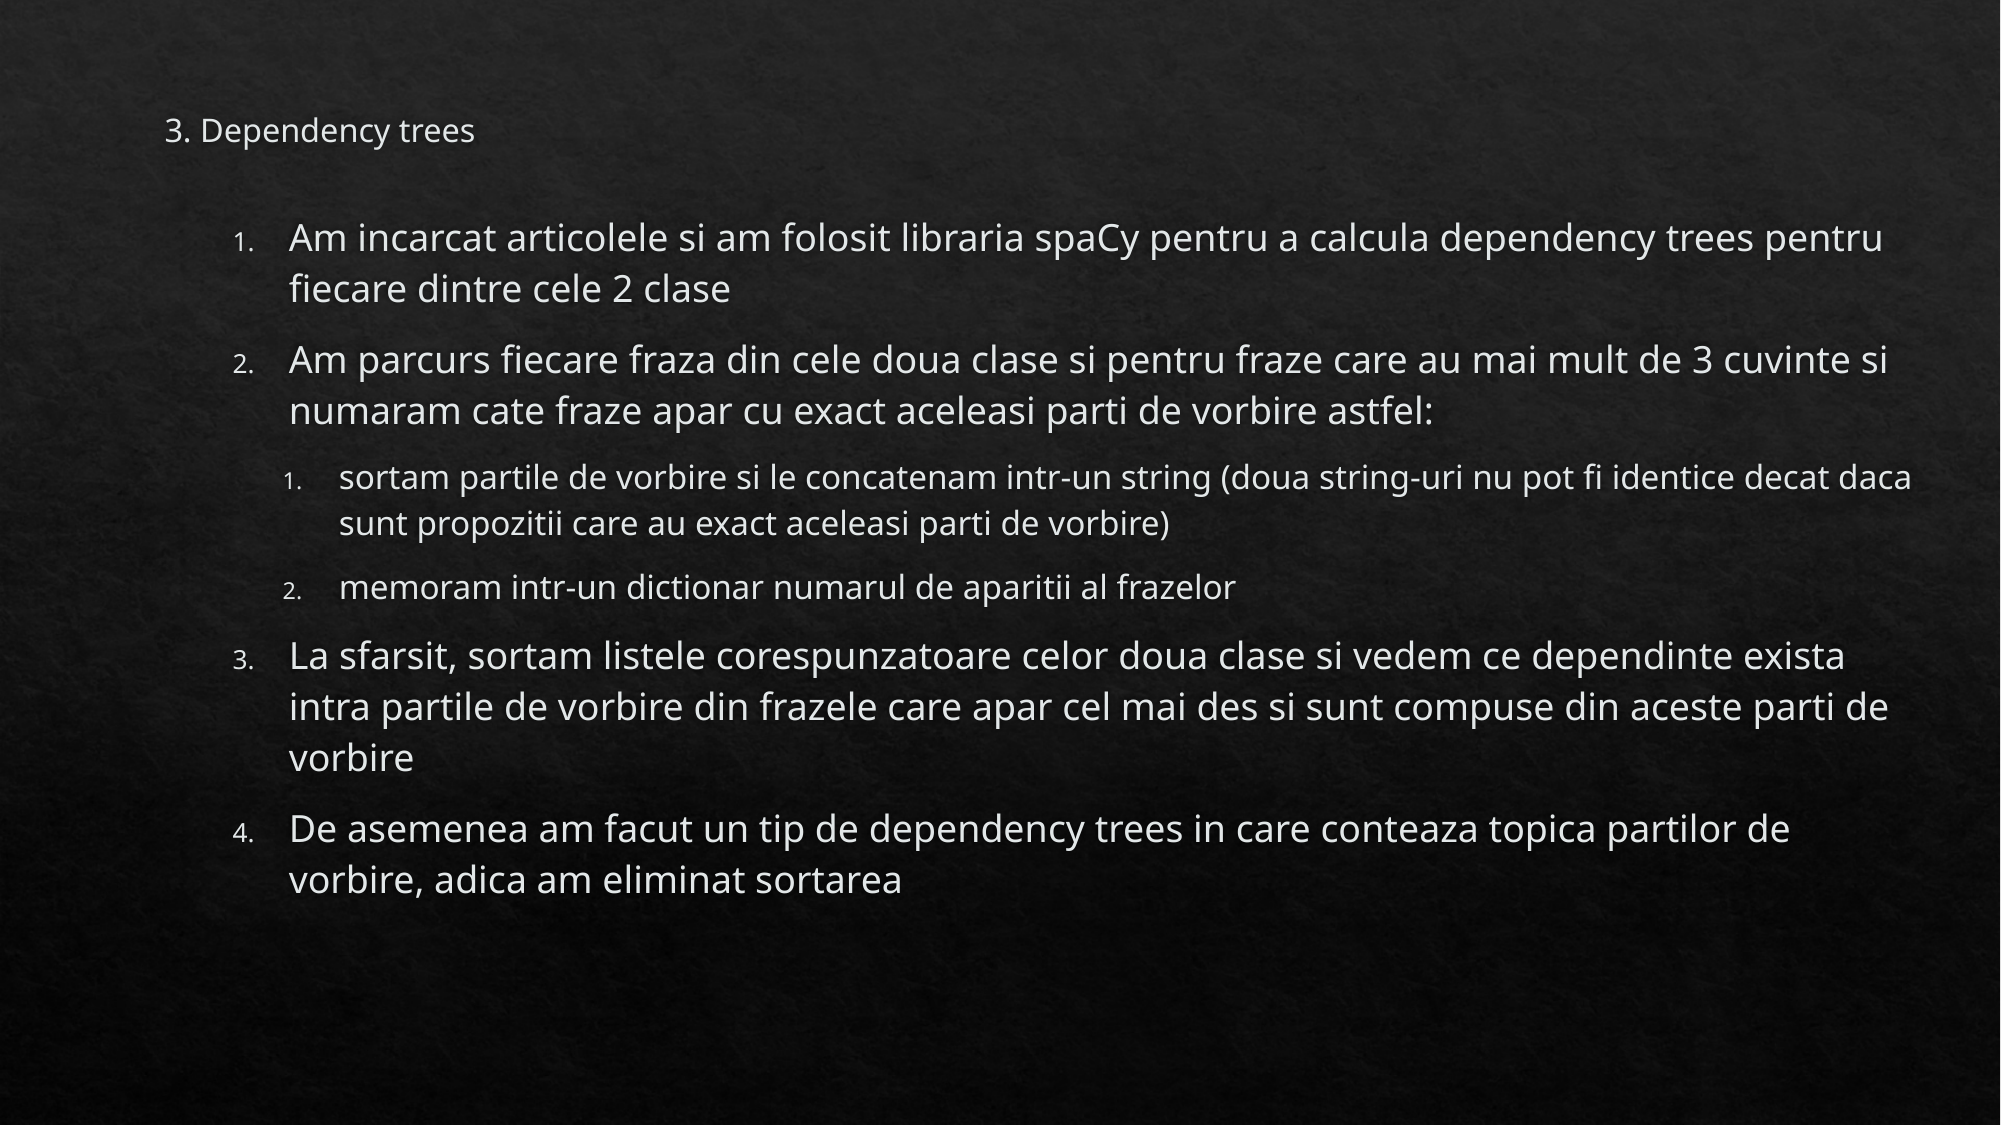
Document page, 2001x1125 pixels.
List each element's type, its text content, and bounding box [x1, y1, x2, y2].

picture [0, 0, 2001, 1125]
list Am incarcat articolele si am folosit libraria spaCy pentru a calcula dependency trees pentru fiecare dintre cele 2 clase Am parcurs fiecare fraza din cele doua clase si pentru fraze care au mai mult de 3 cuvinte si numaram cate fraze apar cu exact aceleasi parti de vorbire astfel: sortam partile de vorbire si le concatenam intr-un string (doua string-uri nu pot fi identice decat daca sunt propozitii care au exact aceleasi parti de vorbire) memoram intr-un dictionar numarul de aparitii al frazelor La sfarsit, sortam listele corespunzatoare celor doua clase si vedem ce dependinte exista intra partile de vorbire din frazele care apar cel mai des si sunt compuse din aceste parti de vorbire De asemenea am facut un tip de dependency trees in care conteaza topica partilor de vorbire, adica am eliminat sortarea [149, 203, 1941, 1096]
title 3. Dependency trees [149, 99, 1898, 199]
